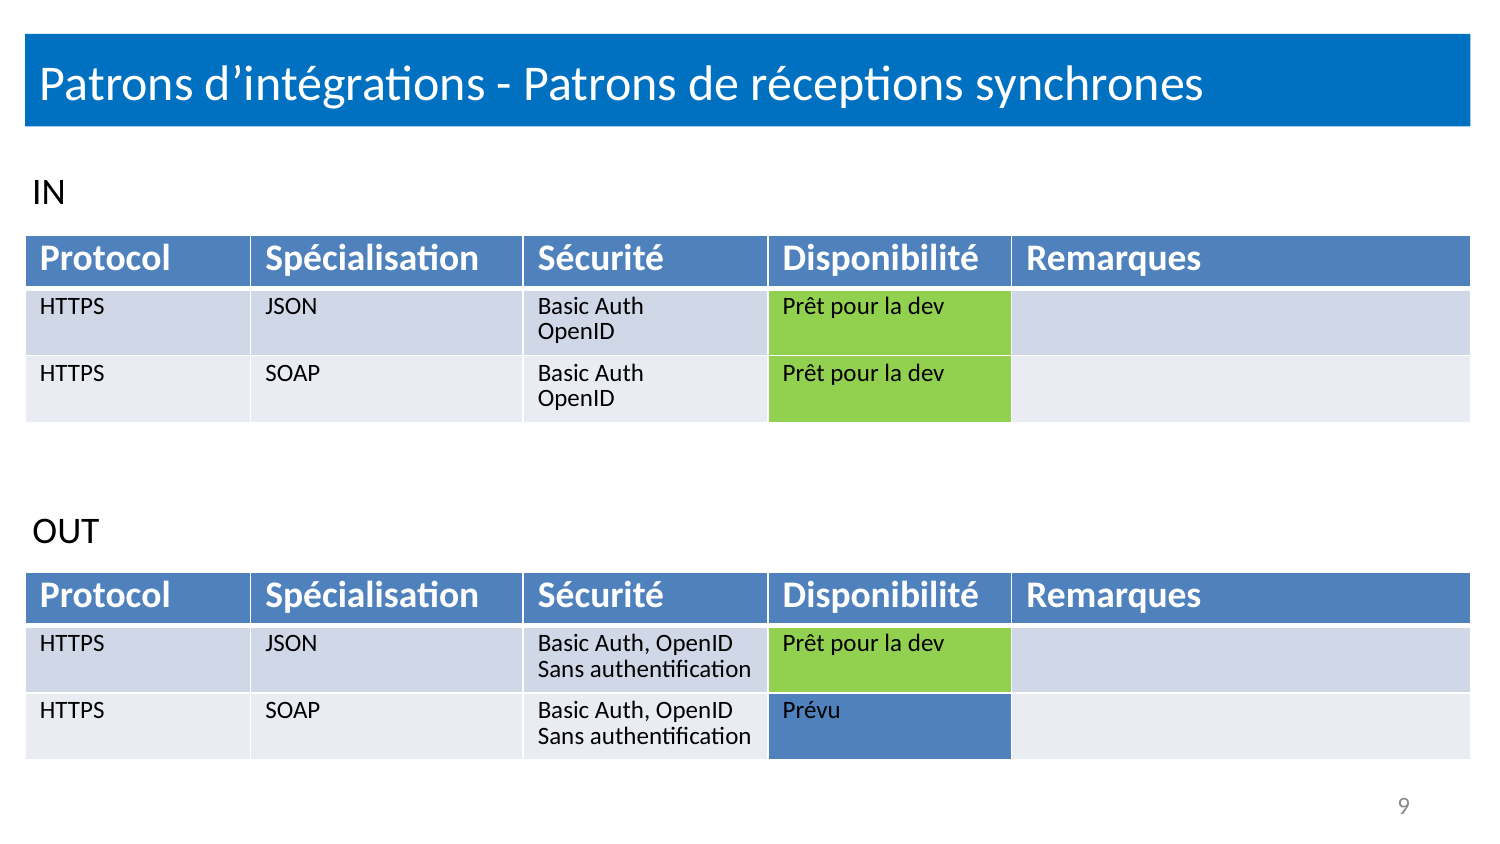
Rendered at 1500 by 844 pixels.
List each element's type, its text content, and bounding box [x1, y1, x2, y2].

table_cell Basic Auth, OpenID Sans authentification [524, 694, 767, 759]
table_header Spécialisation [251, 573, 522, 623]
text_box IN [17, 159, 81, 220]
table_cell Prêt pour la dev [769, 291, 1011, 355]
table_cell HTTPS [26, 291, 250, 355]
table_header Remarques [1012, 573, 1470, 623]
table_cell JSON [251, 628, 522, 692]
title Patrons d’intégrations - Patrons de réceptions synchrones [25, 33, 1471, 127]
table_cell SOAP [251, 356, 522, 422]
table_cell HTTPS [26, 694, 250, 759]
table_cell [1012, 356, 1470, 422]
text_box OUT [17, 498, 115, 559]
table_header Disponibilité [769, 236, 1011, 286]
table_cell Basic Auth OpenID [524, 356, 767, 422]
table_cell [1012, 694, 1470, 759]
table_cell JSON [251, 291, 522, 355]
table_cell Basic Auth, OpenID Sans authentification [524, 628, 767, 692]
table_header Disponibilité [769, 573, 1011, 623]
table_header Sécurité [524, 236, 767, 286]
table_cell HTTPS [26, 628, 250, 692]
table_header Protocol [26, 236, 250, 286]
table_cell Prévu [769, 694, 1011, 759]
table_header Protocol [26, 573, 250, 623]
table_cell SOAP [251, 694, 522, 759]
slide_number 9 [1074, 782, 1425, 828]
table_header Remarques [1012, 236, 1470, 286]
table_cell Prêt pour la dev [769, 628, 1011, 692]
table_cell [1012, 628, 1470, 692]
table_header Sécurité [524, 573, 767, 623]
table_header Spécialisation [251, 236, 522, 286]
table_cell HTTPS [26, 356, 250, 422]
table_cell Basic Auth OpenID [524, 291, 767, 355]
table_cell [1012, 291, 1470, 355]
table_cell Prêt pour la dev [769, 356, 1011, 422]
